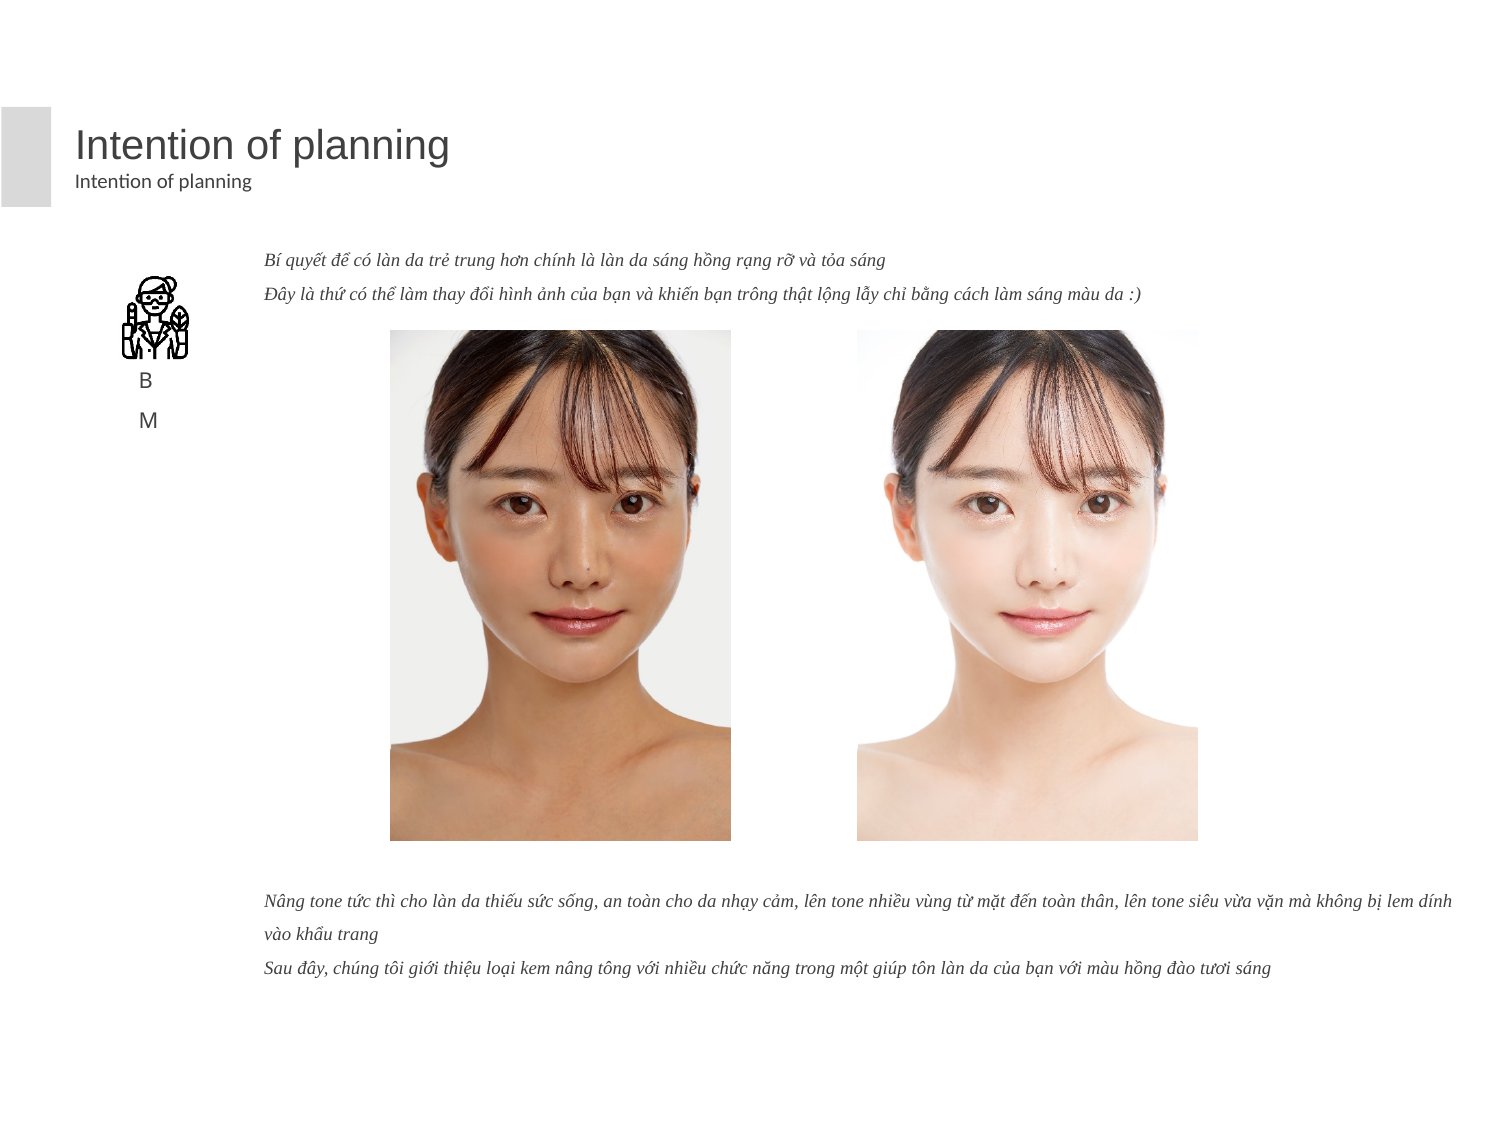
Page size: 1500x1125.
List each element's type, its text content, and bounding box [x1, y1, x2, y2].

text_box [0, 106, 52, 208]
text_box Bí quyết để có làn da trẻ trung hơn chính là làn da sáng hồng rạng rỡ và tỏa sáng Đây là thứ có thể làm thay đổi hình ảnh của bạn và khiến bạn trông thật lộng lẫy chỉ bằng cách làm sáng màu da :) Nâng tone tức thì cho làn da thiếu sức sống, an toàn cho da nhạy cảm, lên tone nhiều vùng từ mặt đến toàn thân, lên tone siêu vừa vặn mà không bị lem dính vào khẩu trang Sau đây, chúng tôi giới thiệu loại kem nâng tông với nhiều chức năng trong một giúp tôn làn da của bạn với màu hồng đào tươi sáng [249, 229, 1473, 986]
picture [857, 330, 1198, 841]
text_box Intention of planning Intention of planning [60, 110, 789, 201]
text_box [117, 270, 192, 398]
picture [390, 330, 731, 841]
